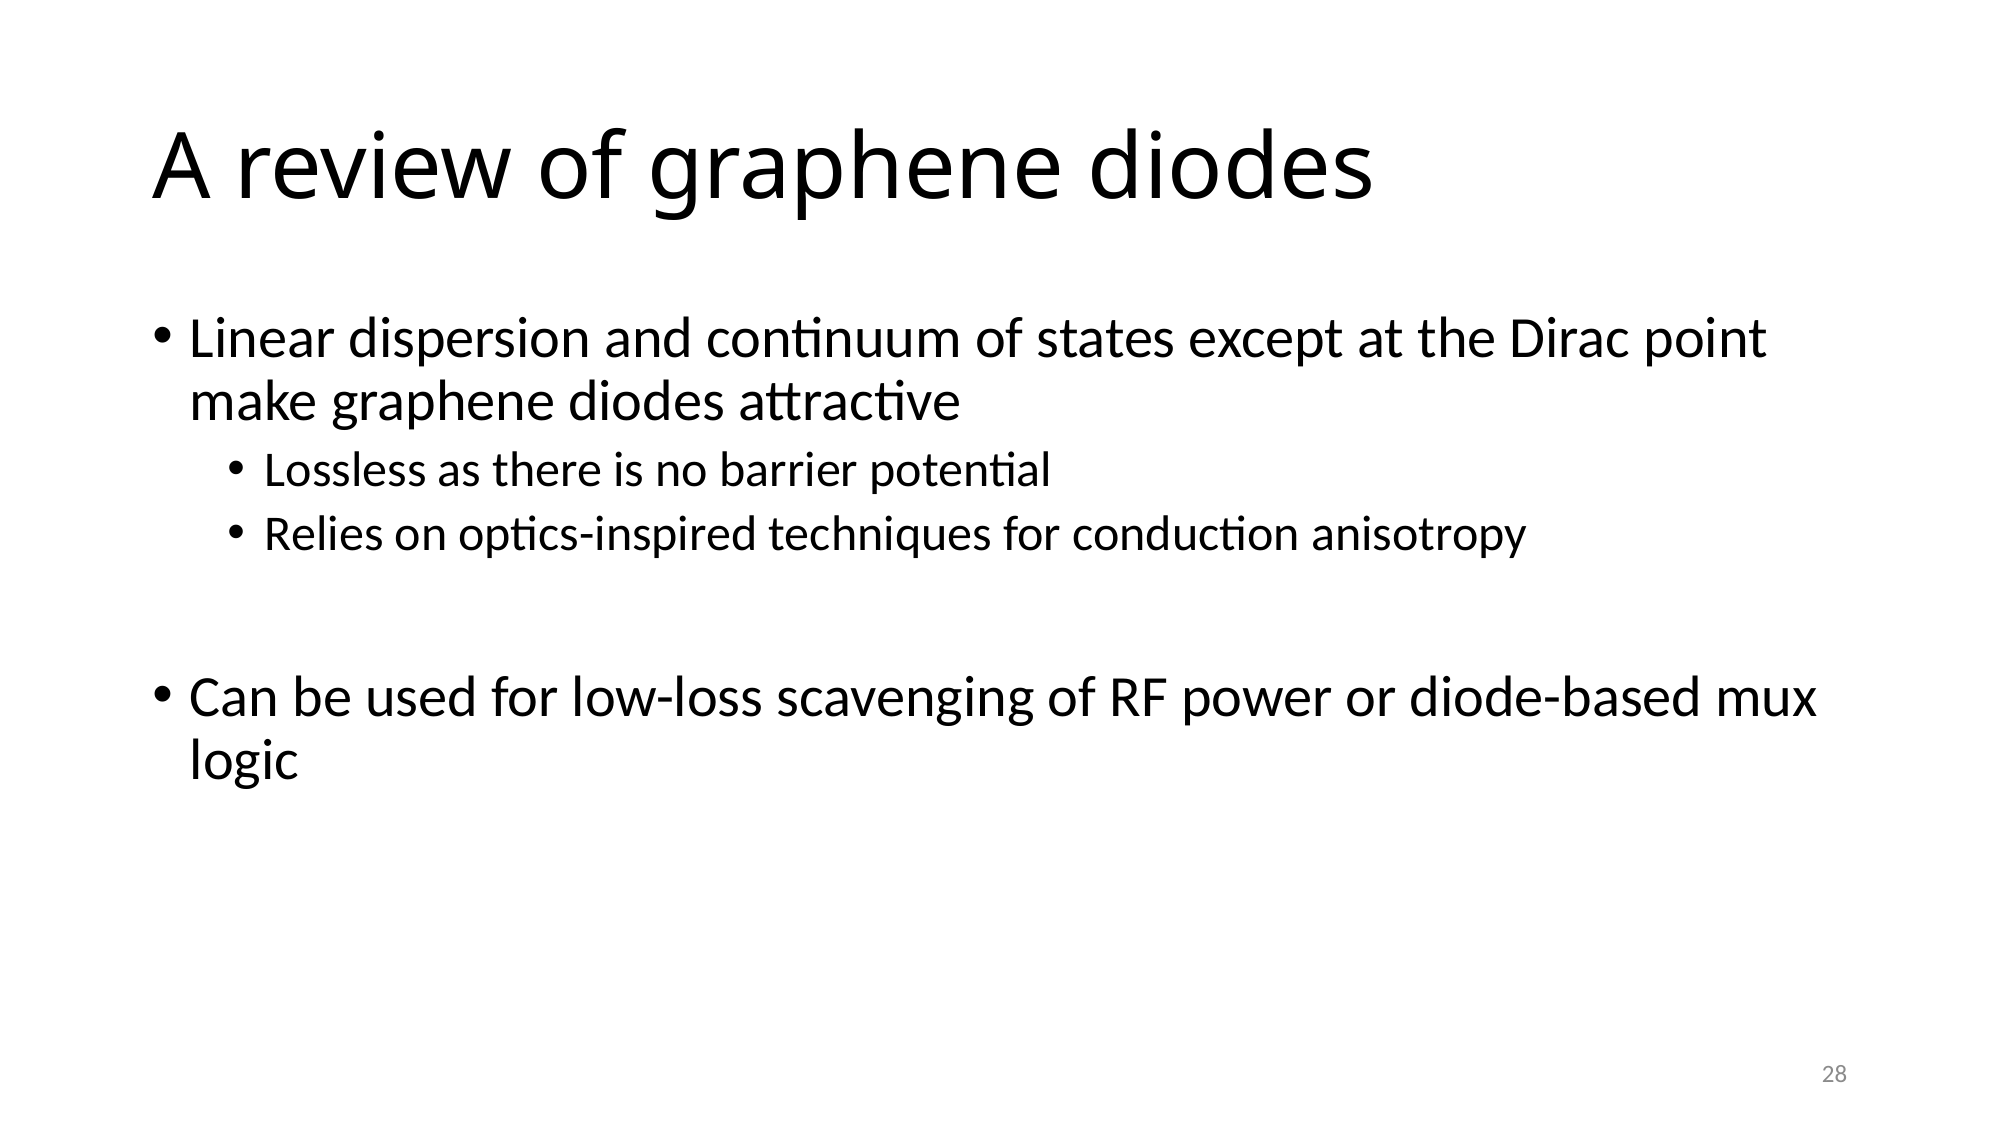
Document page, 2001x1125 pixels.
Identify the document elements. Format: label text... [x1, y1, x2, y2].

list Linear dispersion and continuum of states except at the Dirac point make graphene diodes attractive Lossless as there is no barrier potential Relies on optics-inspired techniques for conduction anisotropy Can be used for low-loss scavenging of RF power or diode-based mux logic [137, 299, 1863, 1014]
slide_number 28 [1412, 1042, 1863, 1103]
title A review of graphene diodes [137, 59, 1863, 278]
